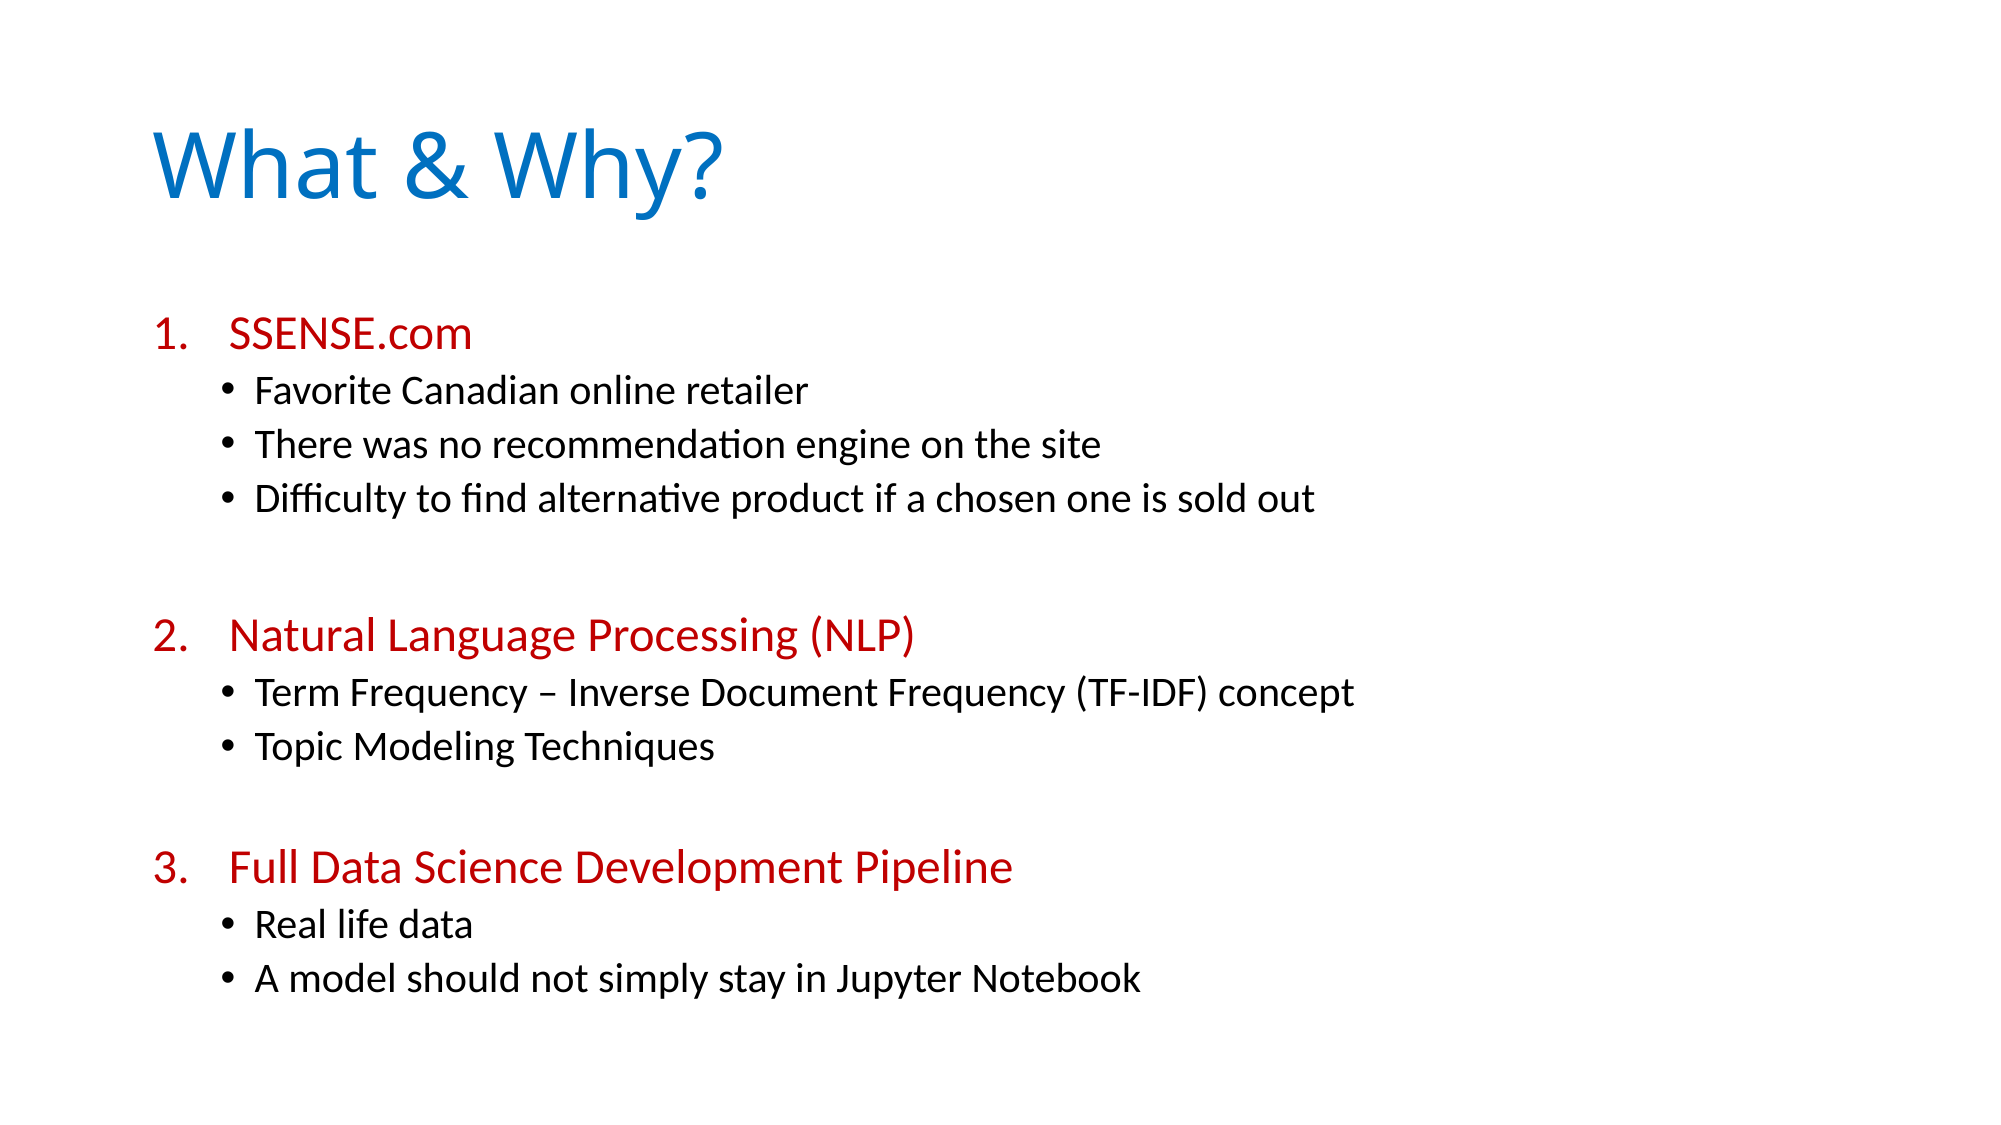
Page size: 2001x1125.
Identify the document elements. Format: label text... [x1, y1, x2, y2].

list SSENSE.com Favorite Canadian online retailer There was no recommendation engine on the site Difficulty to find alternative product if a chosen one is sold out Natural Language Processing (NLP) Term Frequency – Inverse Document Frequency (TF-IDF) concept Topic Modeling Techniques Full Data Science Development Pipeline Real life data A model should not simply stay in Jupyter Notebook [137, 299, 1863, 1014]
title What & Why? [137, 59, 1863, 278]
